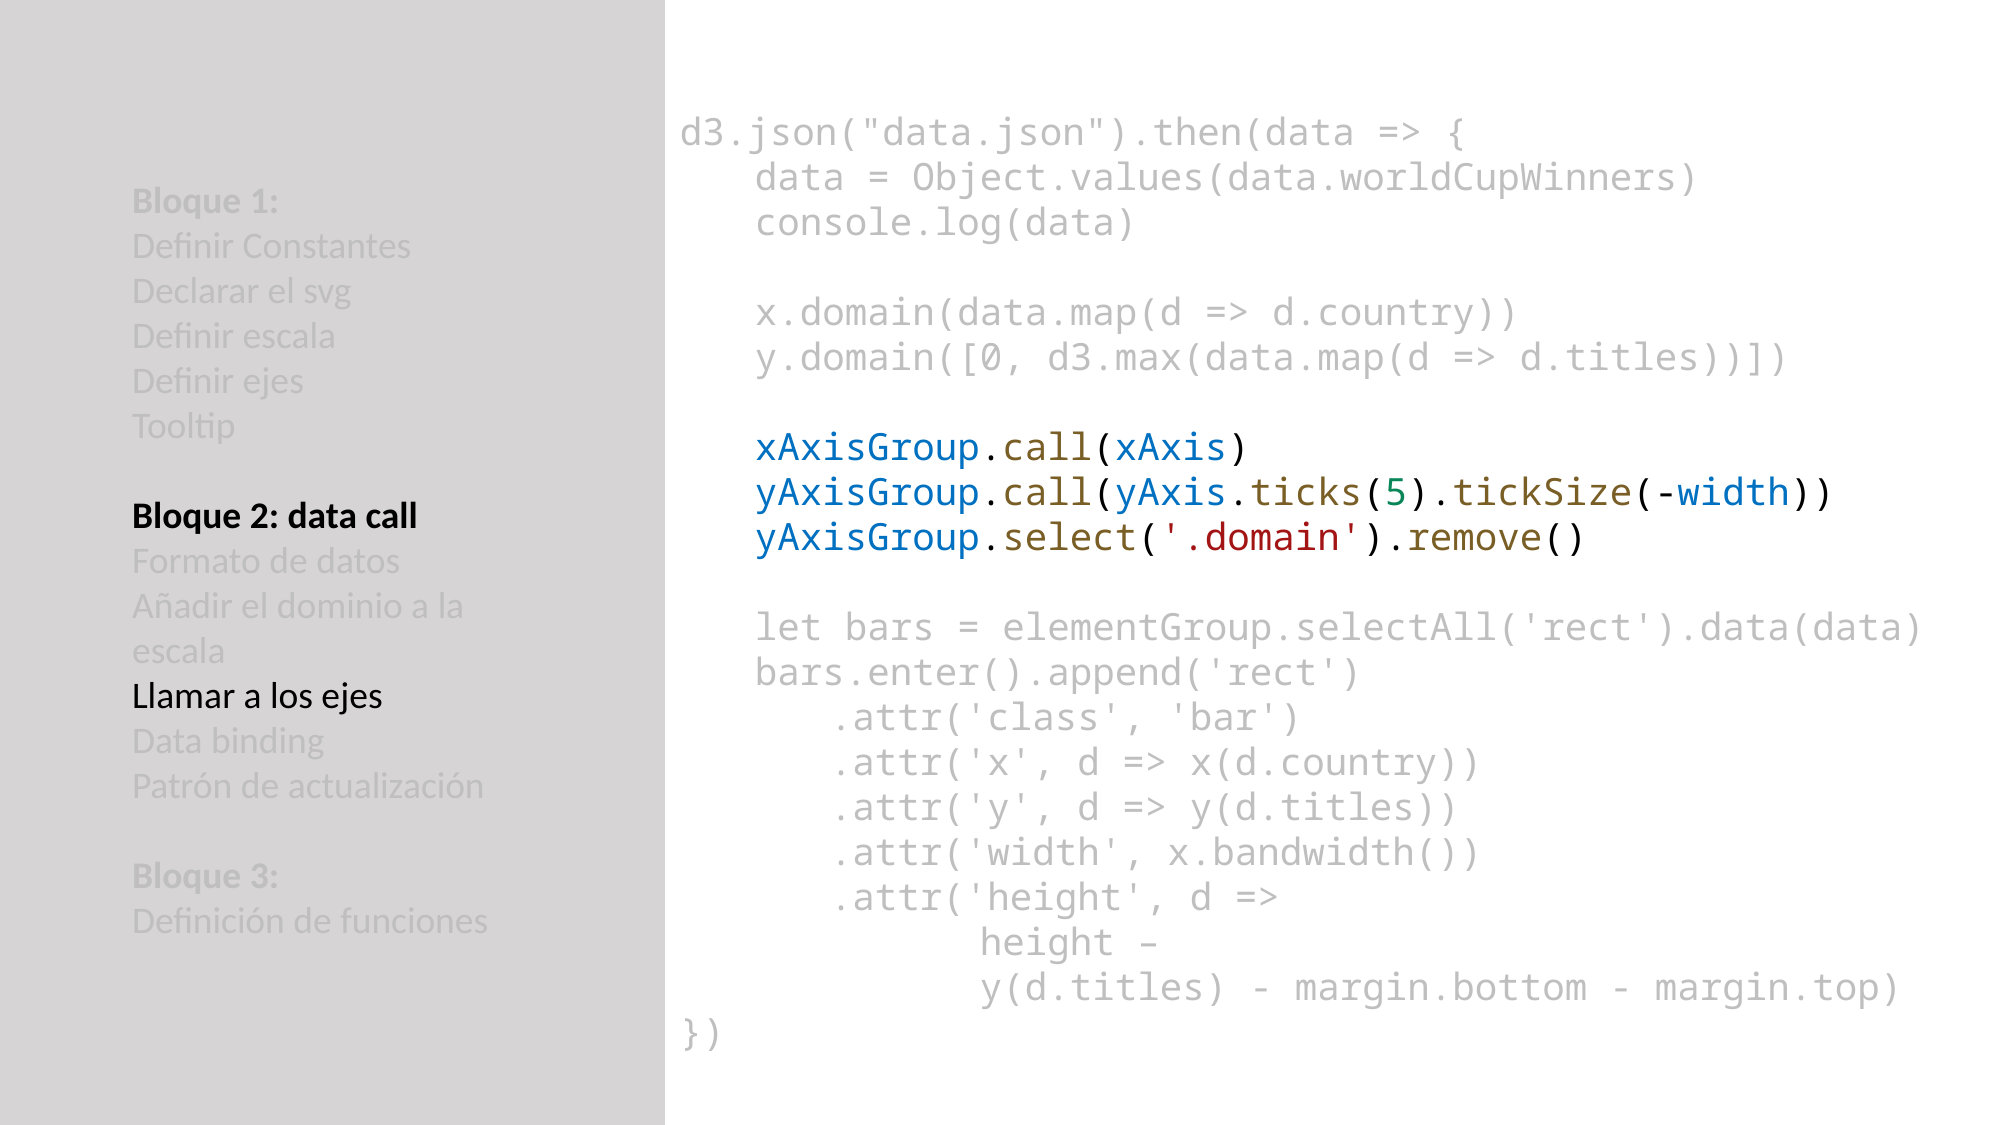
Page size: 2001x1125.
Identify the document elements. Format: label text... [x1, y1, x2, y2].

text_box d3.json("data.json").then(data => { data = Object.values(data.worldCupWinners) console.log(data) x.domain(data.map(d => d.country)) y.domain([0, d3.max(data.map(d => d.titles))]) xAxisGroup.call(xAxis) yAxisGroup.call(yAxis.ticks(5).tickSize(-width)) yAxisGroup.select('.domain').remove() let bars = elementGroup.selectAll('rect').data(data) bars.enter().append('rect') .attr('class', 'bar') .attr('x', d => x(d.country)) .attr('y', d => y(d.titles)) .attr('width', x.bandwidth()) .attr('height', d => height – y(d.titles) - margin.bottom - margin.top) }) [665, 100, 2000, 1061]
text_box [0, 0, 666, 1125]
text_box Bloque 1: Definir Constantes Declarar el svg Definir escala Definir ejes Tooltip Bloque 2: data call Formato de datos Añadir el dominio a la escala Llamar a los ejes Data binding Patrón de actualización Bloque 3: Definición de funciones [117, 168, 548, 994]
